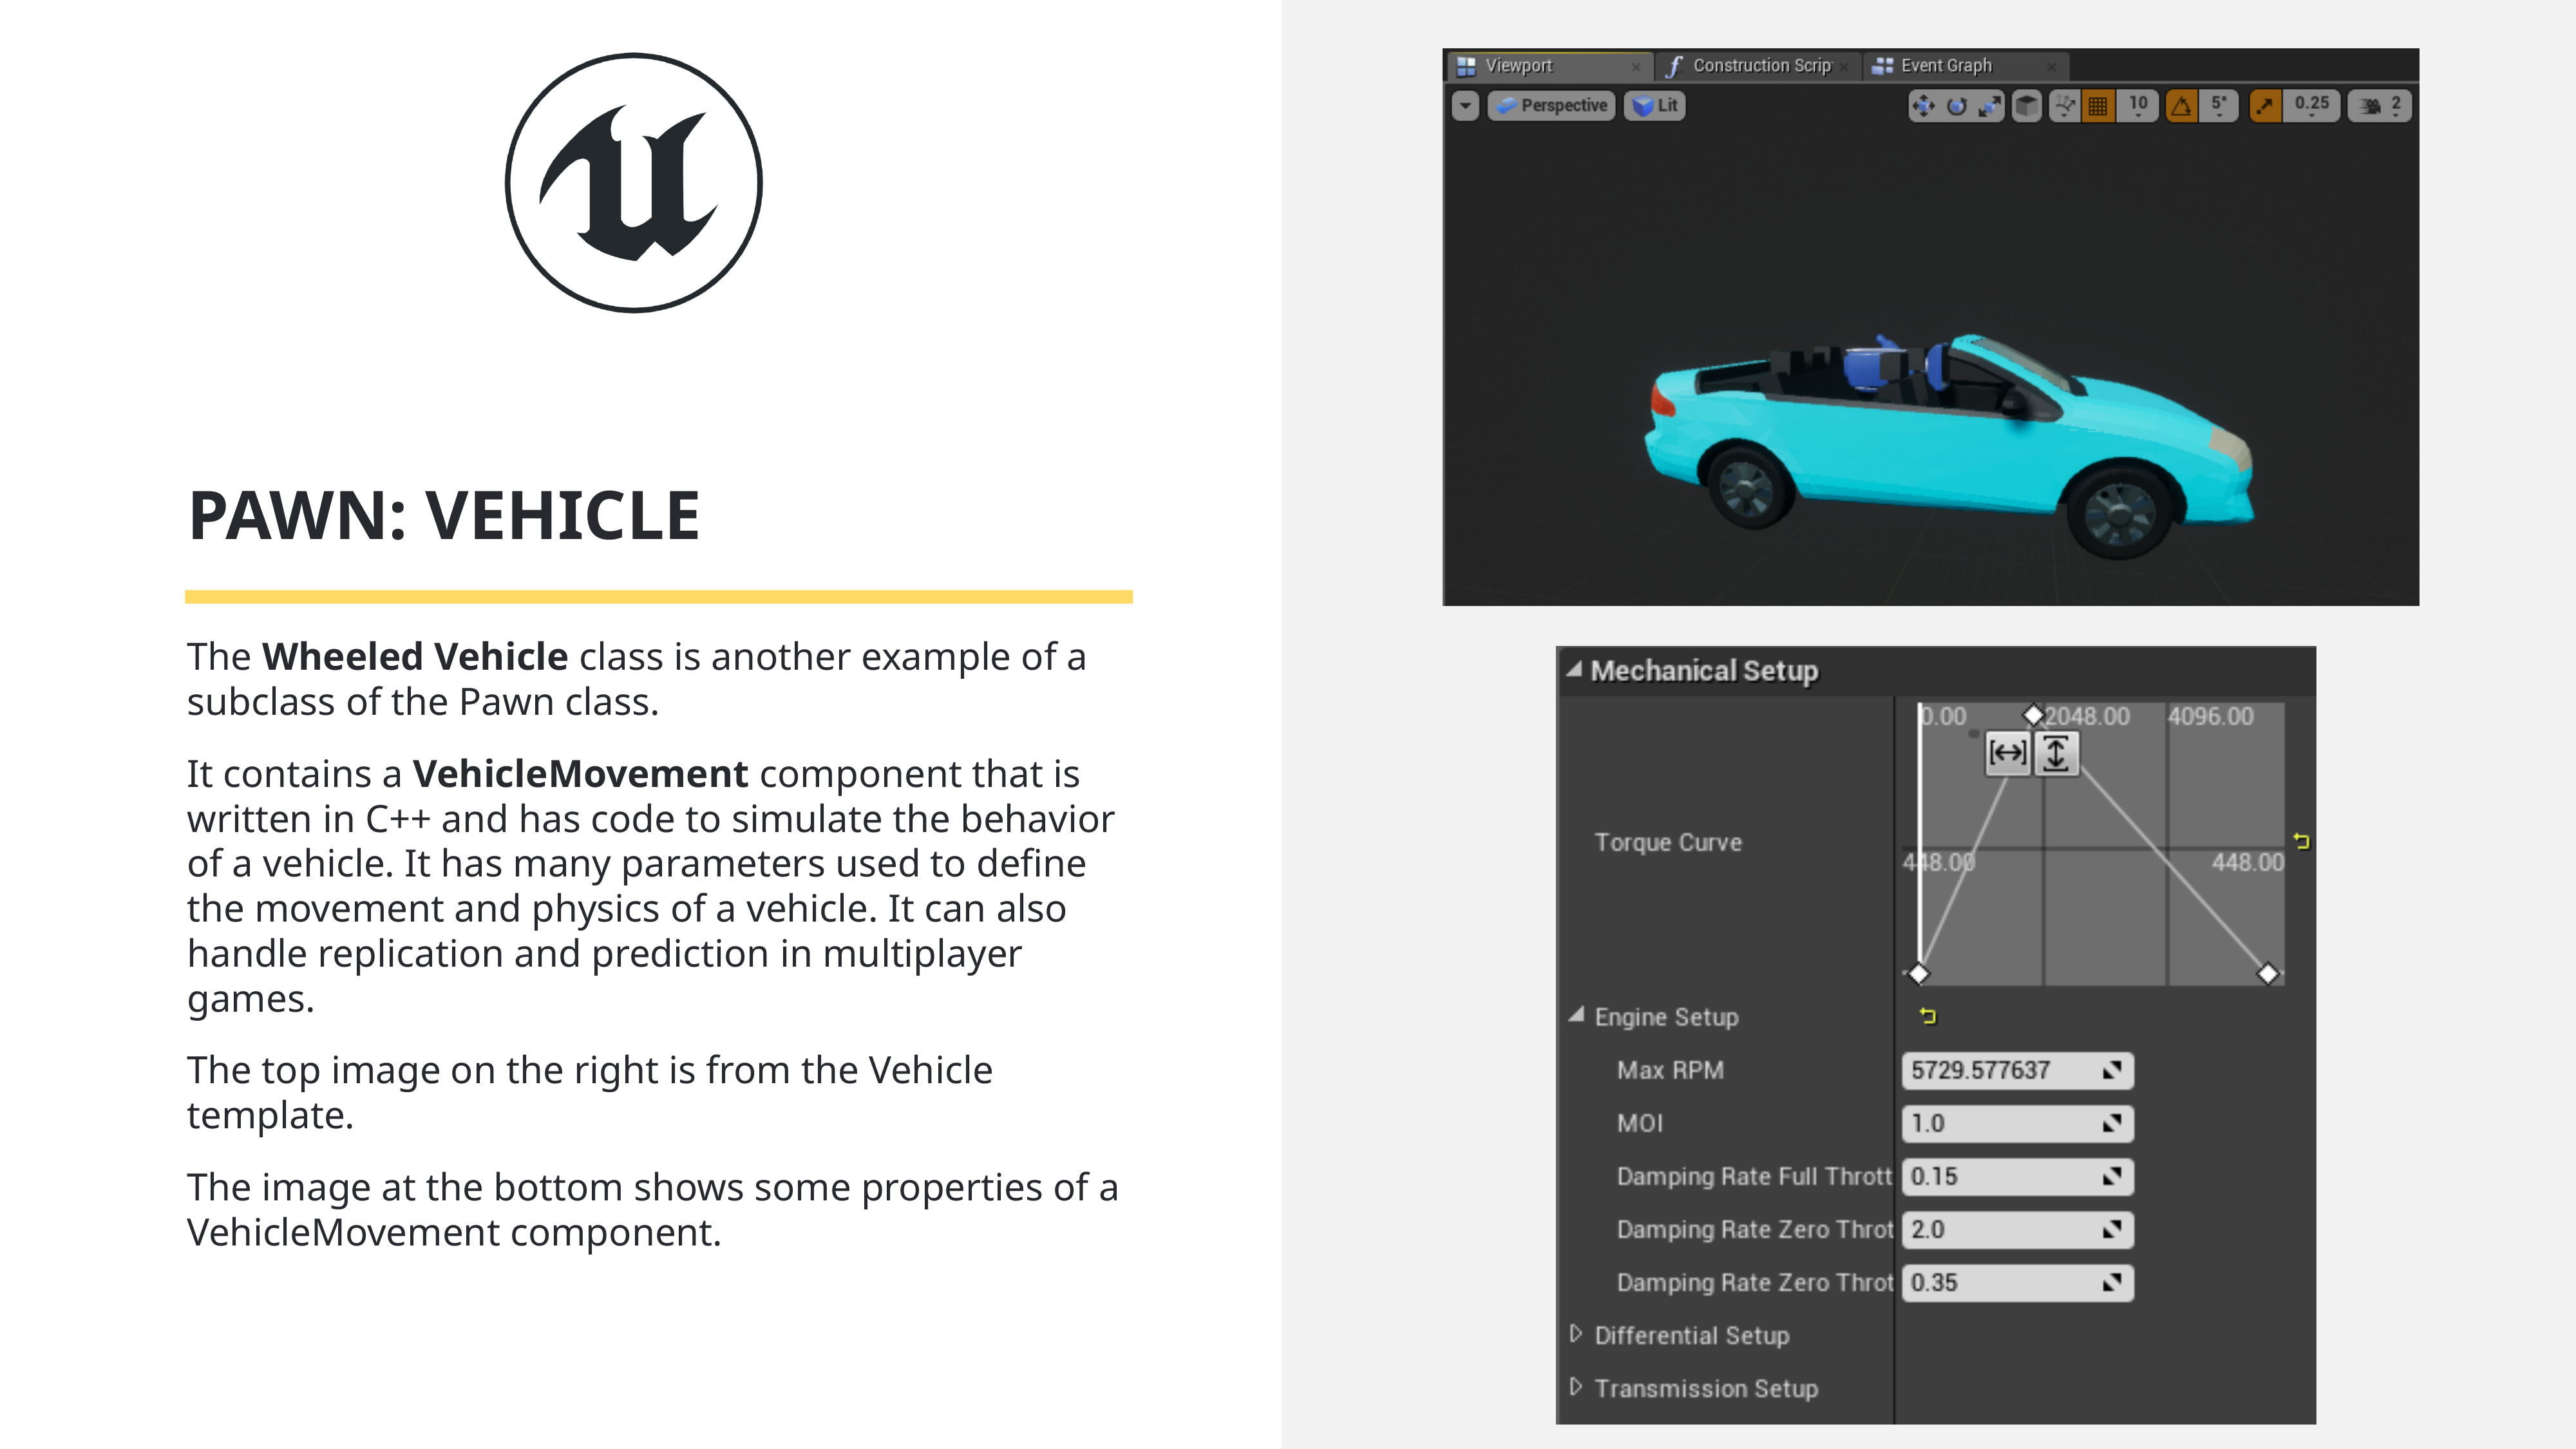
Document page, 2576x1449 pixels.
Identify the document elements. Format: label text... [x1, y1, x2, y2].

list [1443, 48, 2420, 606]
picture [495, 43, 773, 97]
picture [1555, 645, 2317, 1425]
title PAWN: VEHICLE [177, 97, 1133, 558]
list The Wheeled Vehicle class is another example of a subclass of the Pawn class. It contains a VehicleMovement component that is written in C++ and has code to simulate the behavior of a vehicle. It has many parameters used to define the movement and physics of a vehicle. It can also handle replication and prediction in multiplayer games. The top image on the right is from the Vehicle template. The image at the bottom shows some properties of a VehicleMovement component. [177, 628, 1133, 1449]
